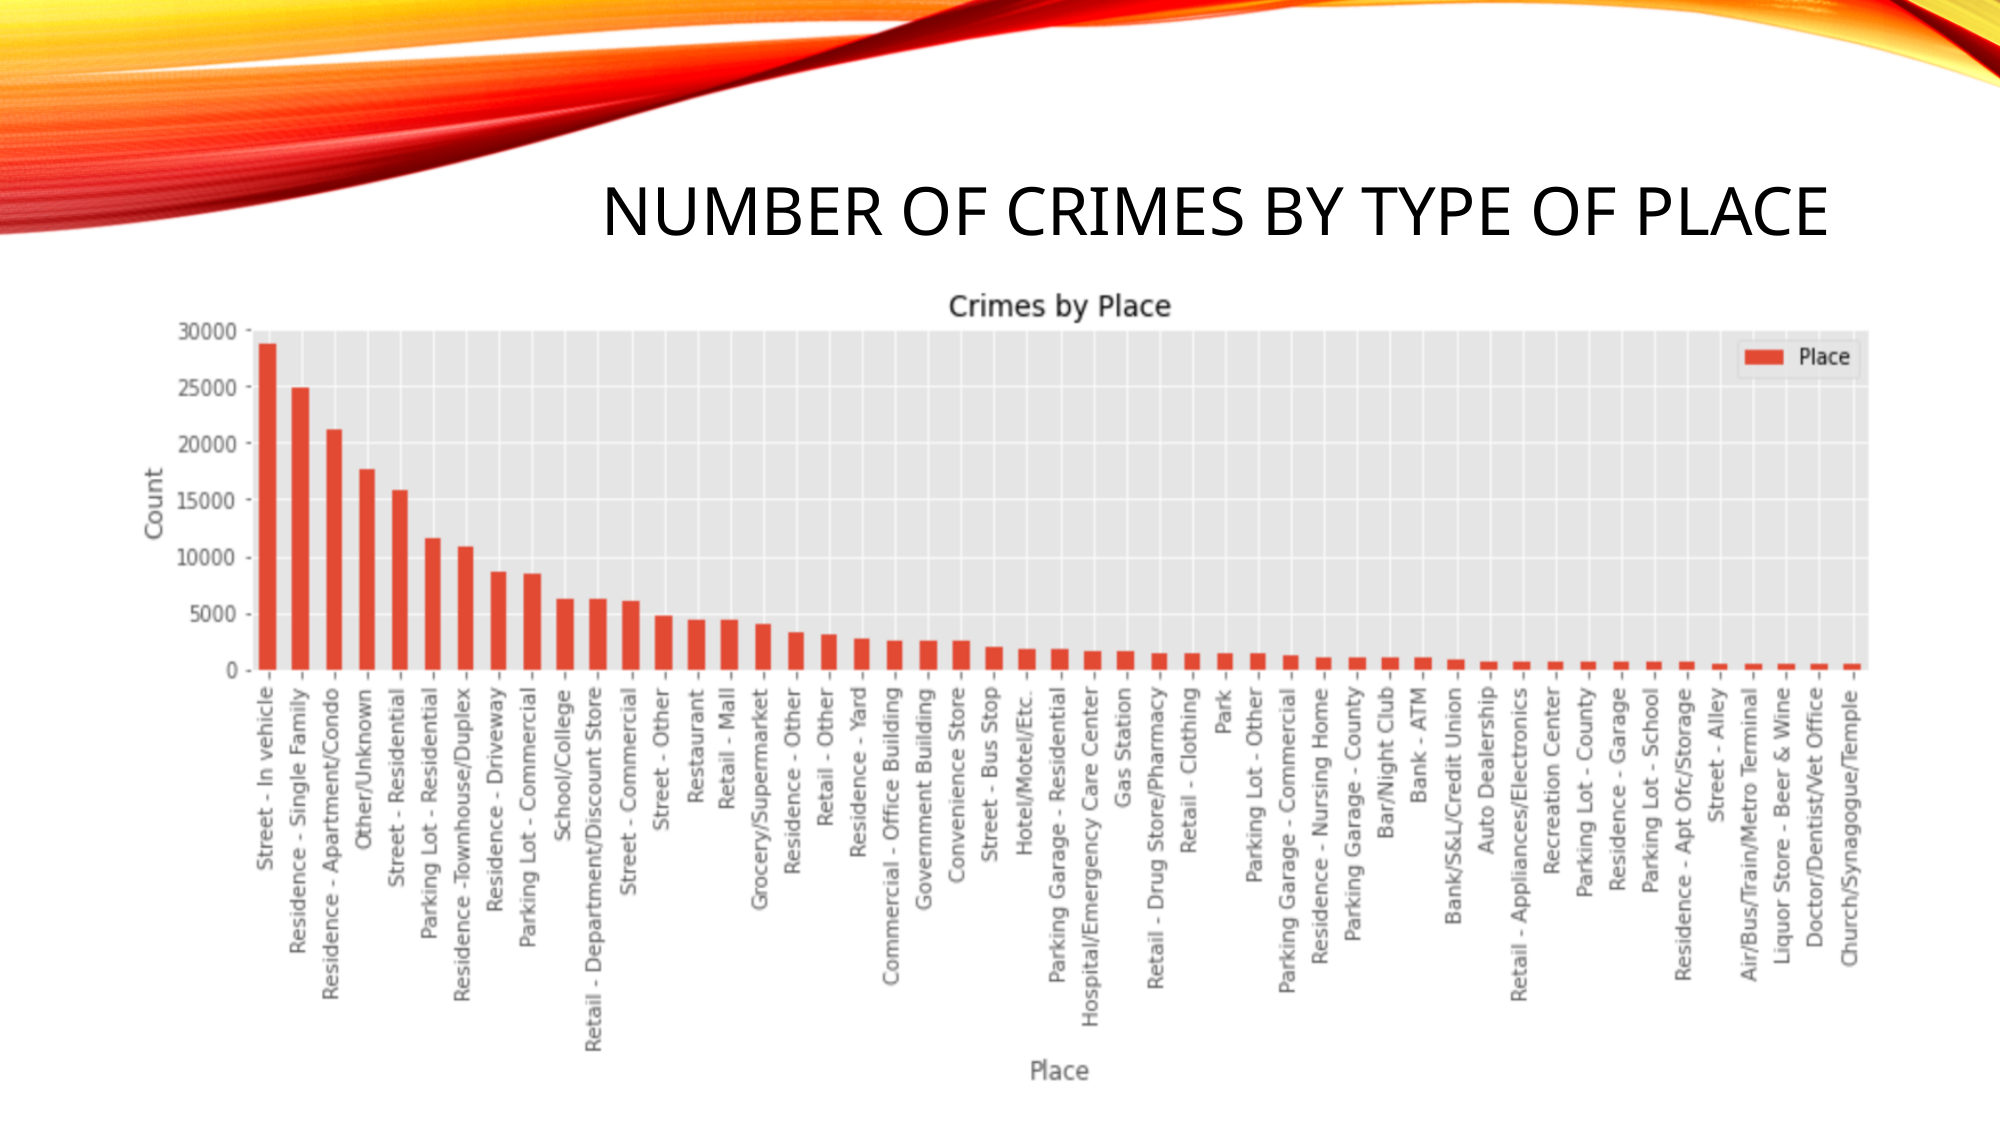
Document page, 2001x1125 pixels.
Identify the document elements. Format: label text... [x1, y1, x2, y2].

picture [0, 0, 2000, 237]
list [112, 283, 1888, 1103]
title Number of Crimes by Type of place [510, 107, 1924, 320]
